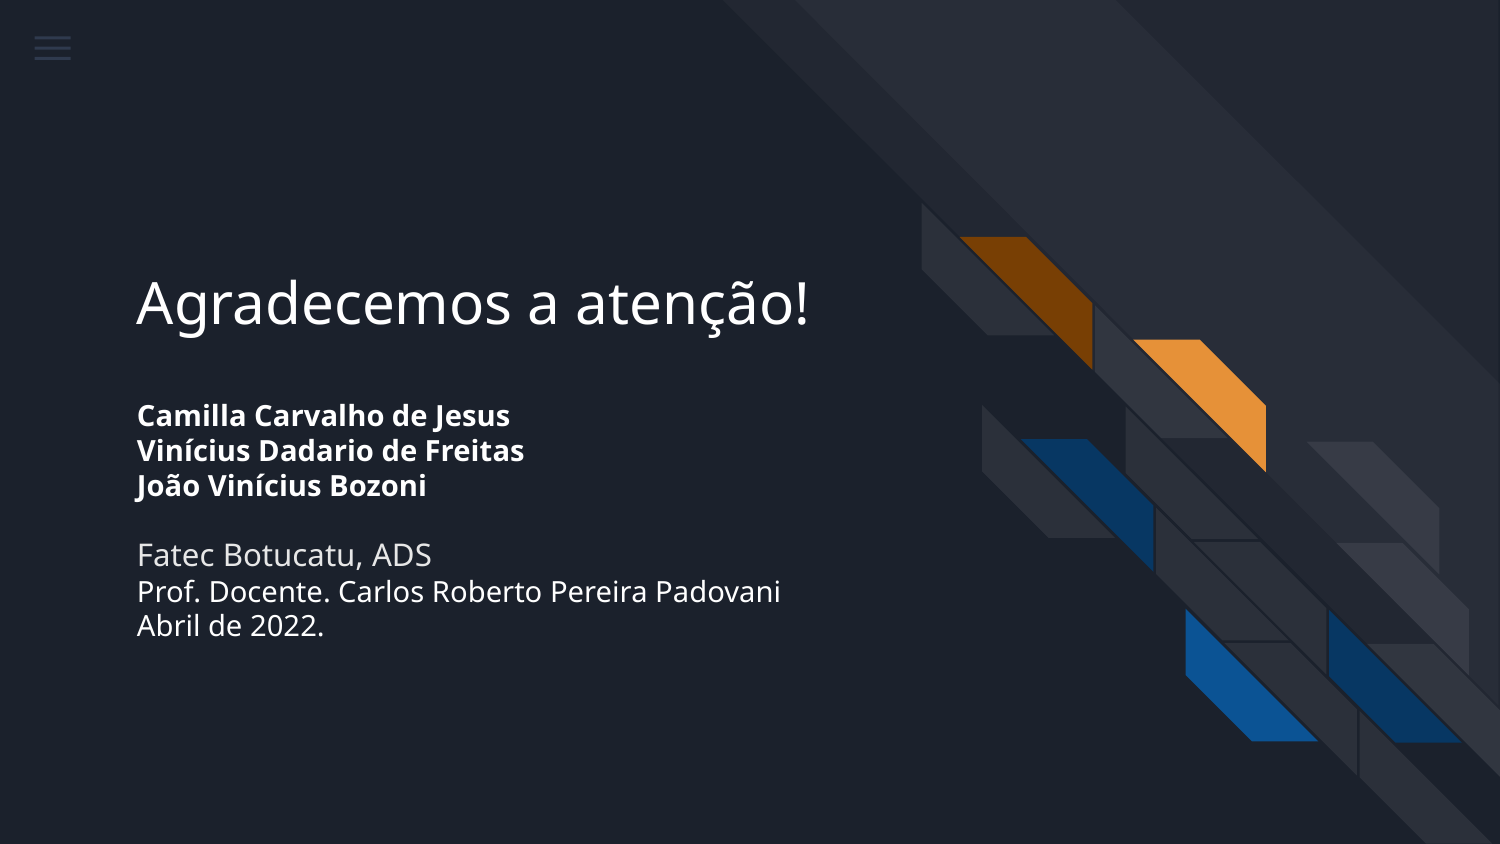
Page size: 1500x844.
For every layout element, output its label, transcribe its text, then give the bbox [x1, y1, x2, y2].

subtitle Camilla Carvalho de Jesus Vinícius Dadario de Freitas João Vinícius Bozoni Fatec Botucatu, ADS Prof. Docente. Carlos Roberto Pereira Padovani Abril de 2022. [121, 382, 863, 639]
title Agradecemos a atenção! [121, 207, 938, 396]
